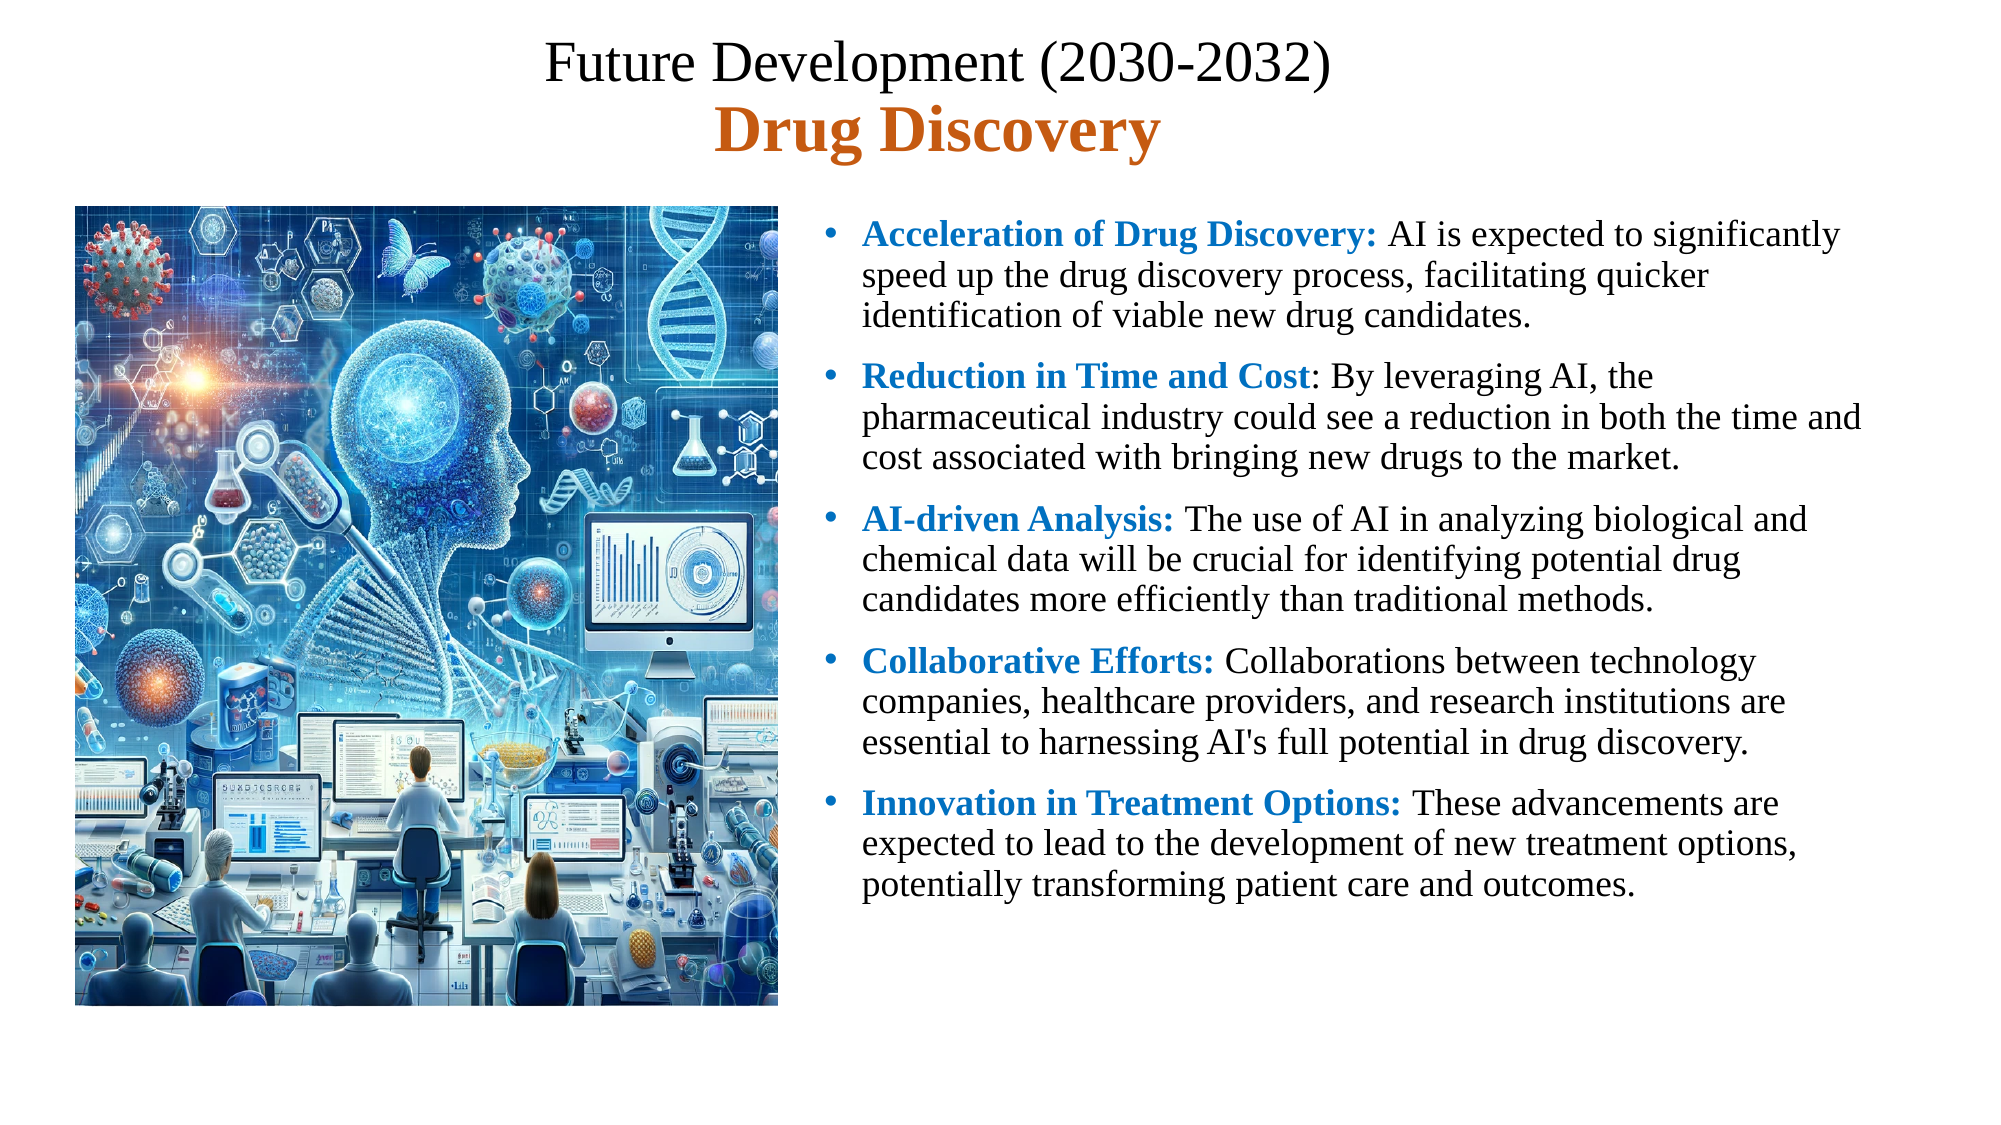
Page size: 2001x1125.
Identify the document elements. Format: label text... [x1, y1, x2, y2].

title Future Development (2030-2032) Drug Discovery [75, 29, 1801, 168]
picture [75, 206, 779, 1007]
text_box Acceleration of Drug Discovery: AI is expected to significantly speed up the drug discovery process, facilitating quicker identification of viable new drug candidates. Reduction in Time and Cost: By leveraging AI, the pharmaceutical industry could see a reduction in both the time and cost associated with bringing new drugs to the market. AI-driven Analysis: The use of AI in analyzing biological and chemical data will be crucial for identifying potential drug candidates more efficiently than traditional methods. Collaborative Efforts: Collaborations between technology companies, healthcare providers, and research institutions are essential to harnessing AI's full potential in drug discovery. Innovation in Treatment Options: These advancements are expected to lead to the development of new treatment options, potentially transforming patient care and outcomes. [809, 206, 1882, 975]
